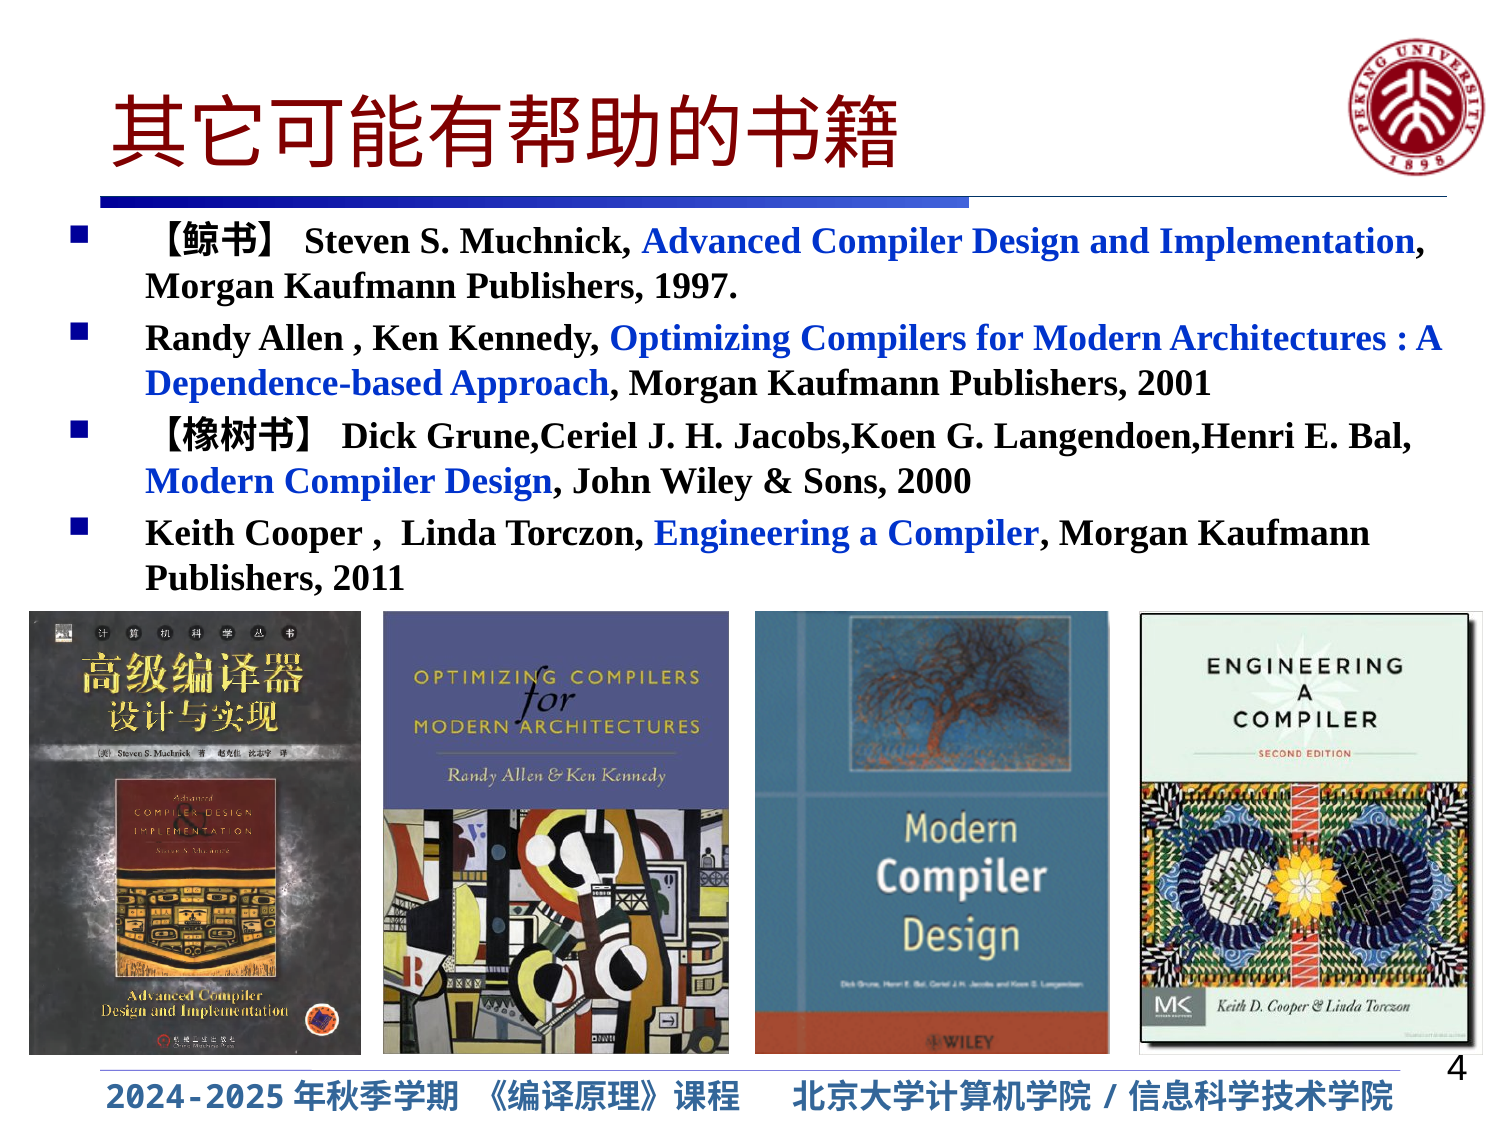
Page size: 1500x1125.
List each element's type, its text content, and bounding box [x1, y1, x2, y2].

picture [383, 611, 730, 1054]
picture [1139, 611, 1483, 1055]
picture [1340, 30, 1494, 183]
picture [29, 611, 361, 1055]
list 【鲸书】Steven S. Muchnick, Advanced Compiler Design and Implementation, Morgan Kaufmann Publishers, 1997. Randy Allen , Ken Kennedy, Optimizing Compilers for Modern Architectures : A Dependence-based Approach, Morgan Kaufmann Publishers, 2001 【橡树书】Dick Grune,Ceriel J. H. Jacobs,Koen G. Langendoen,Henri E. Bal, Modern Compiler Design, John Wiley & Sons, 2000 Keith Cooper , Linda Torczon, Engineering a Compiler, Morgan Kaufmann Publishers, 2011 [53, 208, 1471, 717]
picture [755, 611, 1110, 1054]
title 其它可能有帮助的书籍 [93, 49, 1330, 185]
